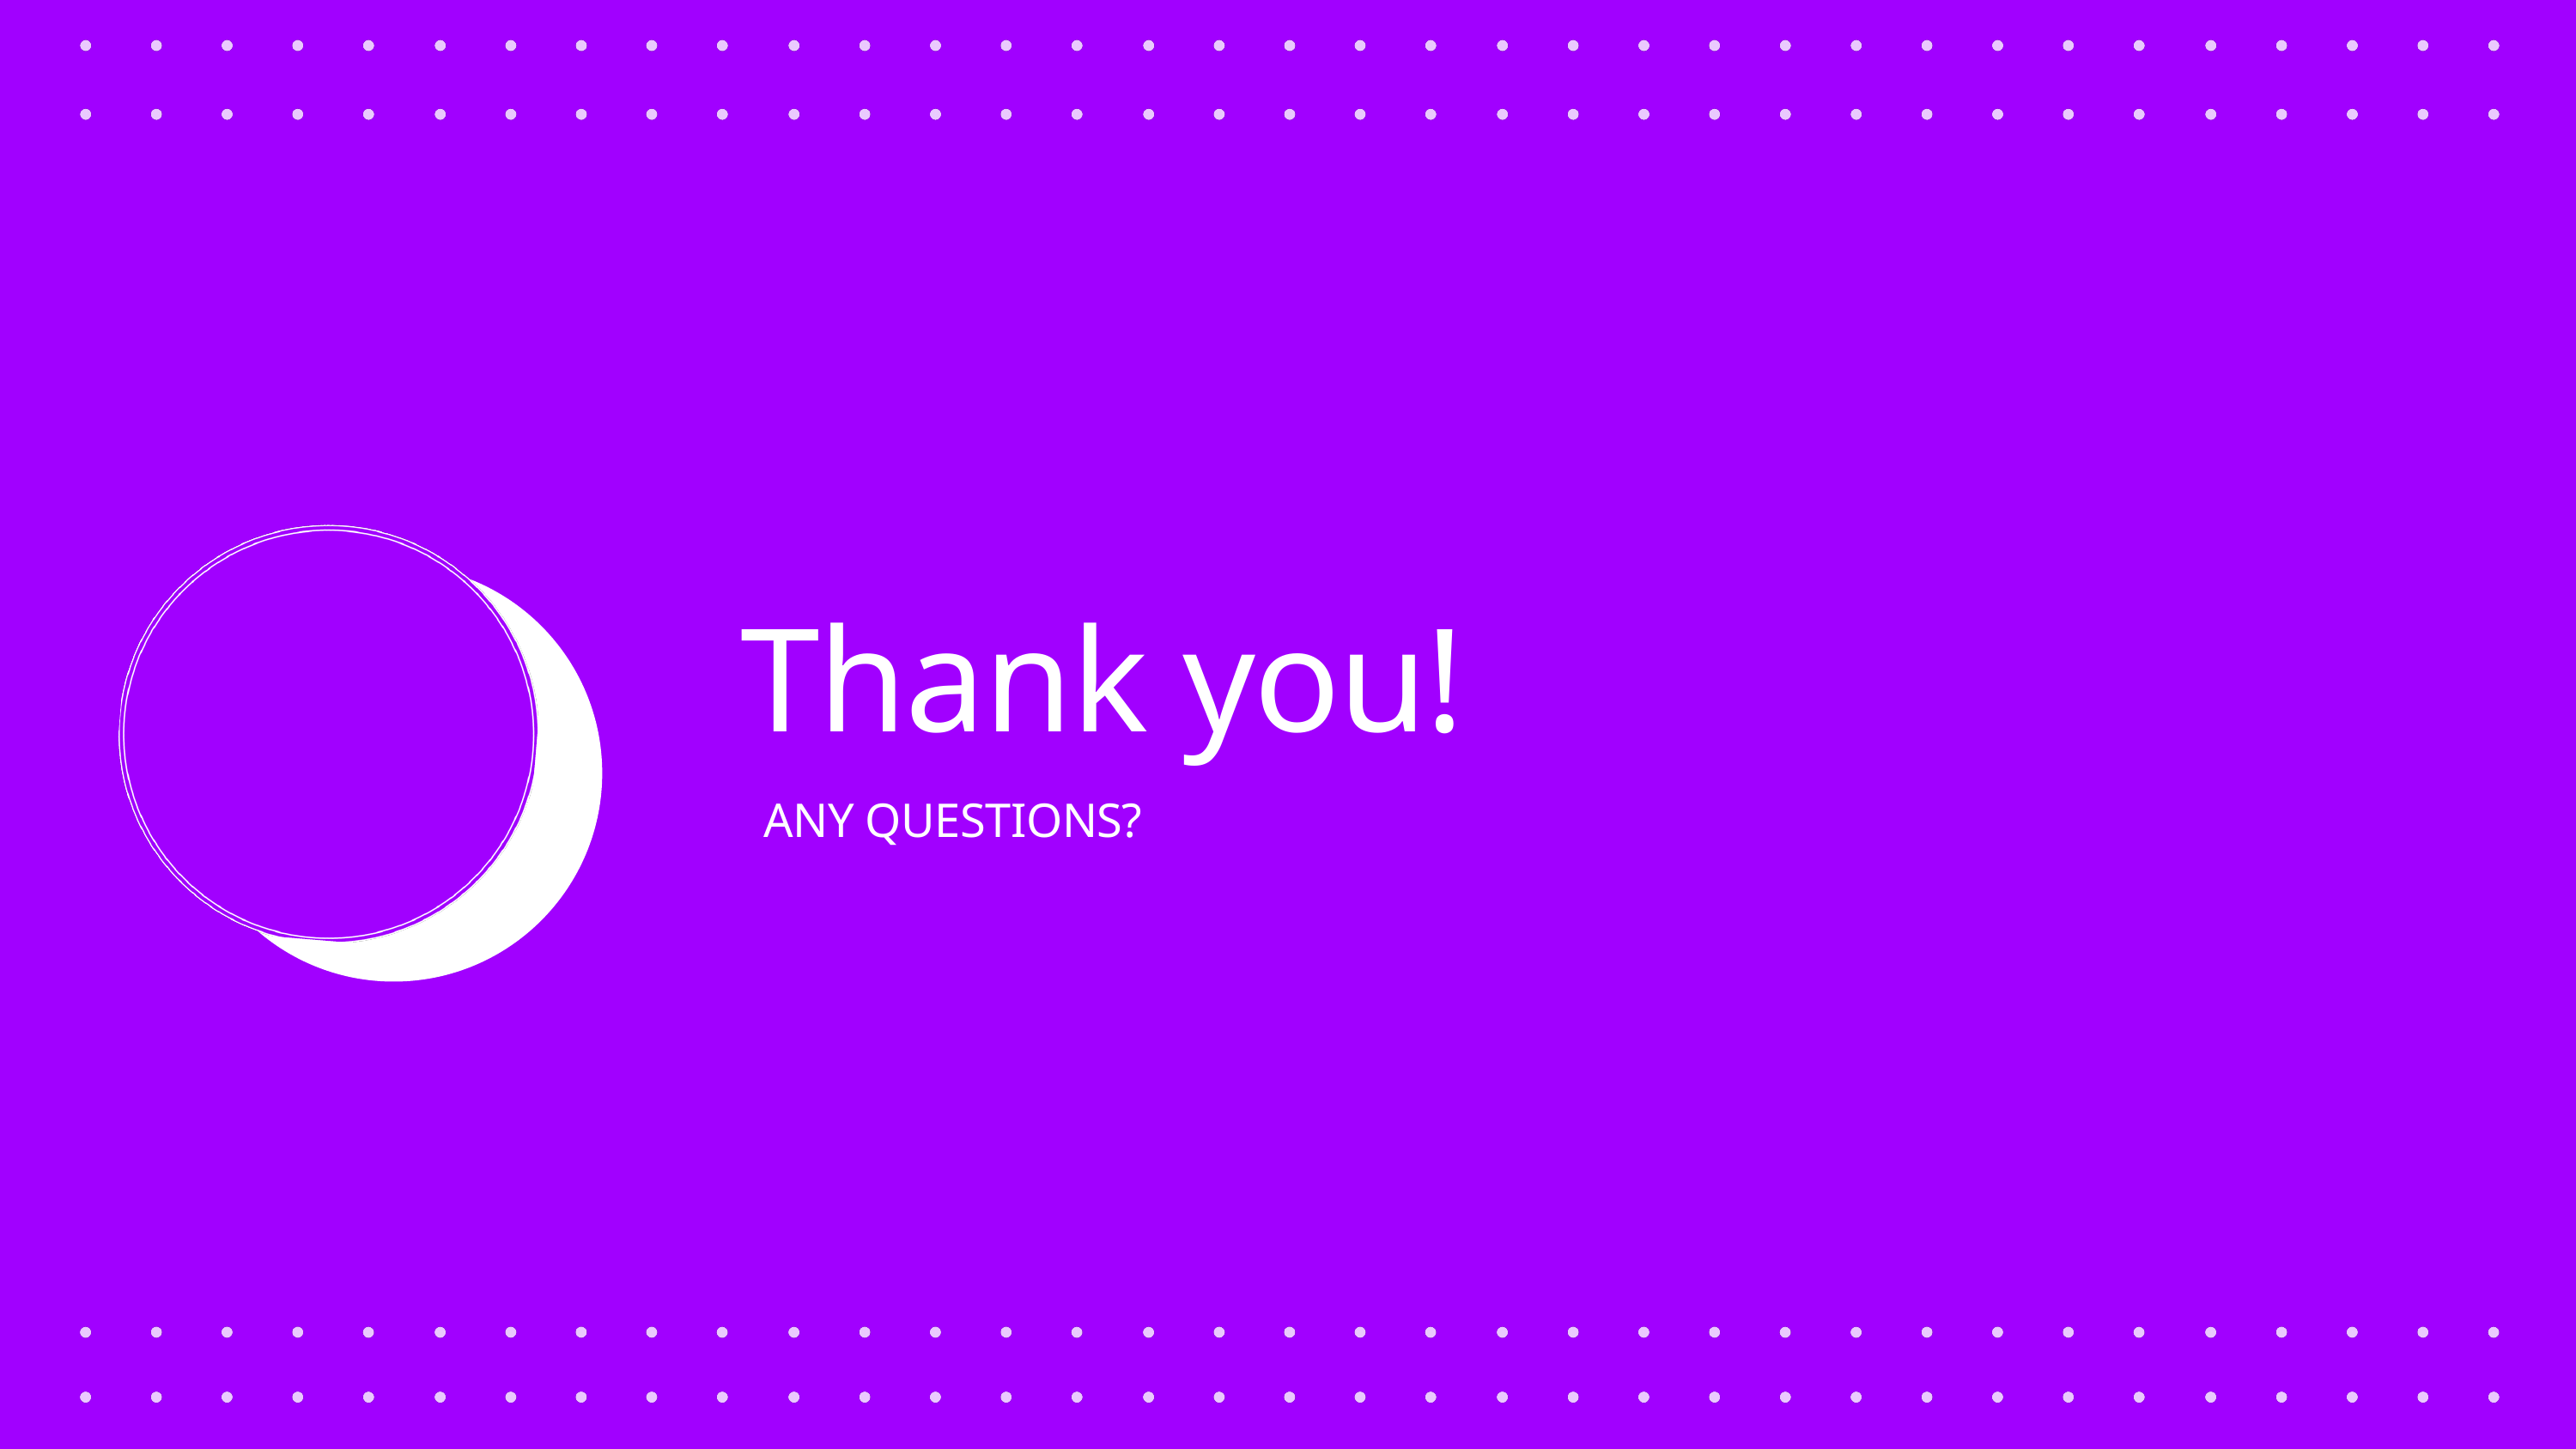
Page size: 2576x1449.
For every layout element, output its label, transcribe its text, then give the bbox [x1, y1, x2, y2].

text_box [72, 1322, 2504, 1449]
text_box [102, 506, 603, 982]
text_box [72, 0, 2504, 124]
text_box Thank you! [657, 588, 1465, 761]
text_box ANY QUESTIONS? [763, 781, 1522, 847]
